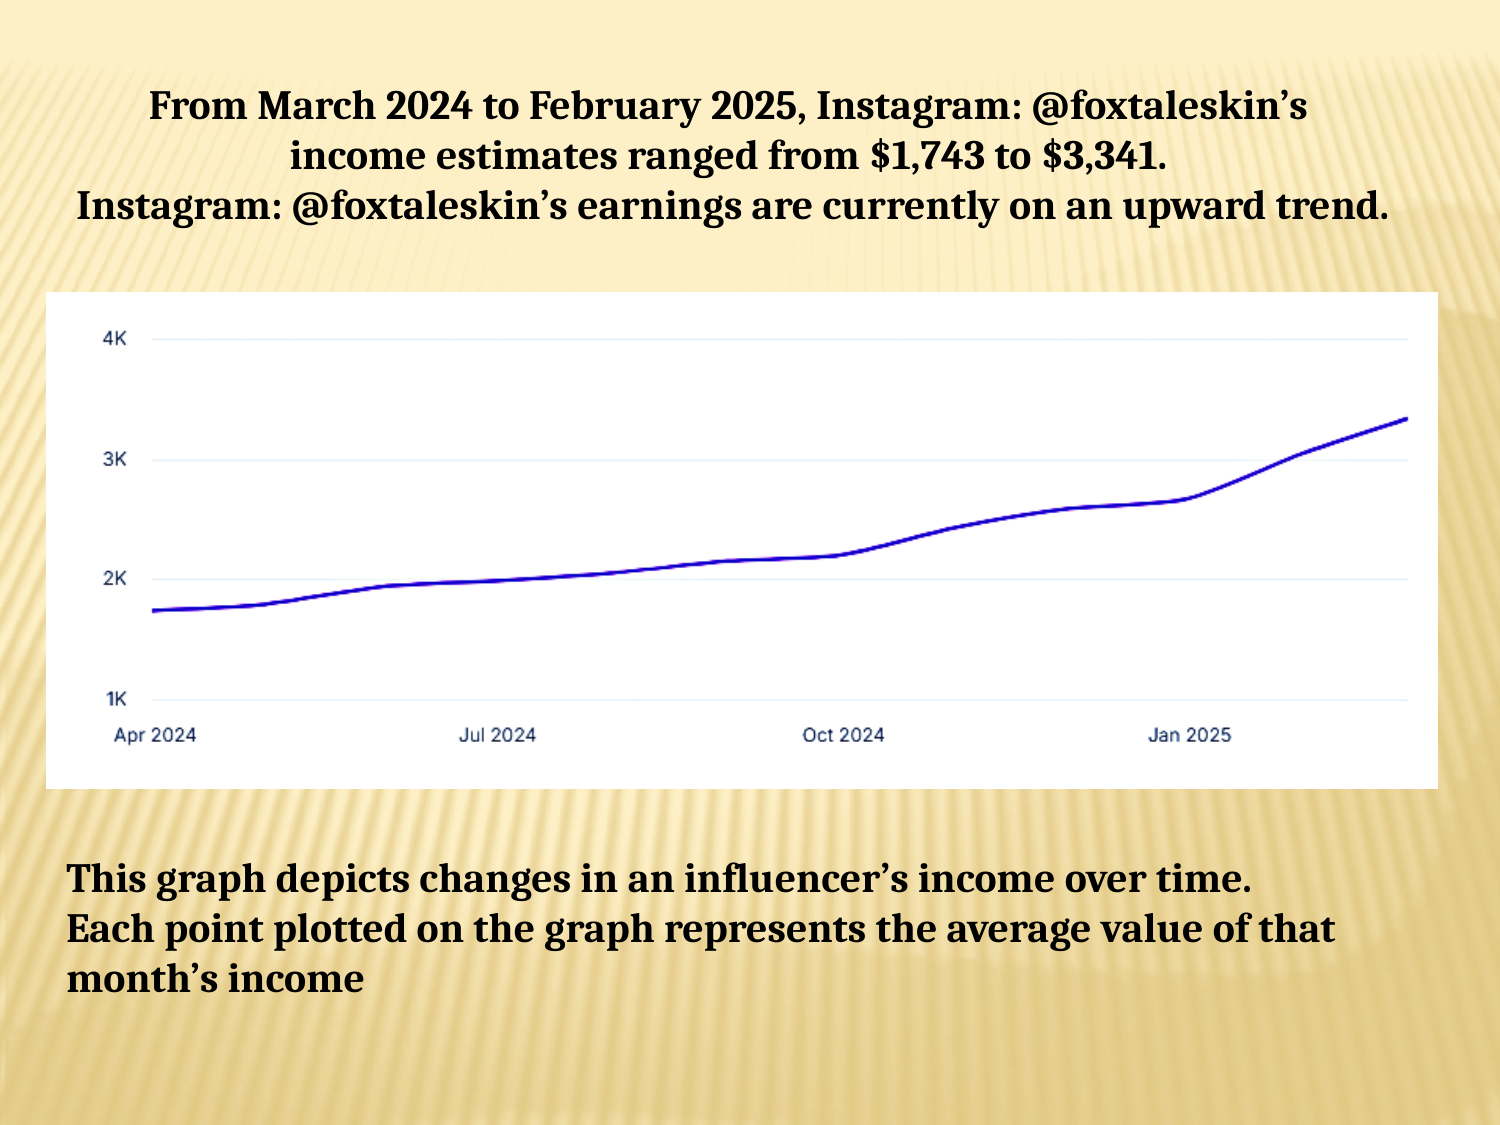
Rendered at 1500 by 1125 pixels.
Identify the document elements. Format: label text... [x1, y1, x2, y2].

text_box This graph depicts changes in an influencer’s income over time. Each point plotted on the graph represents the average value of that month’s income [51, 843, 1500, 1009]
picture [0, 0, 1500, 1125]
text_box From March 2024 to February 2025, Instagram: @foxtaleskin’s income estimates ranged from $1,743 to $3,341. Instagram: @foxtaleskin’s earnings are currently on an upward trend. [46, 70, 1420, 236]
